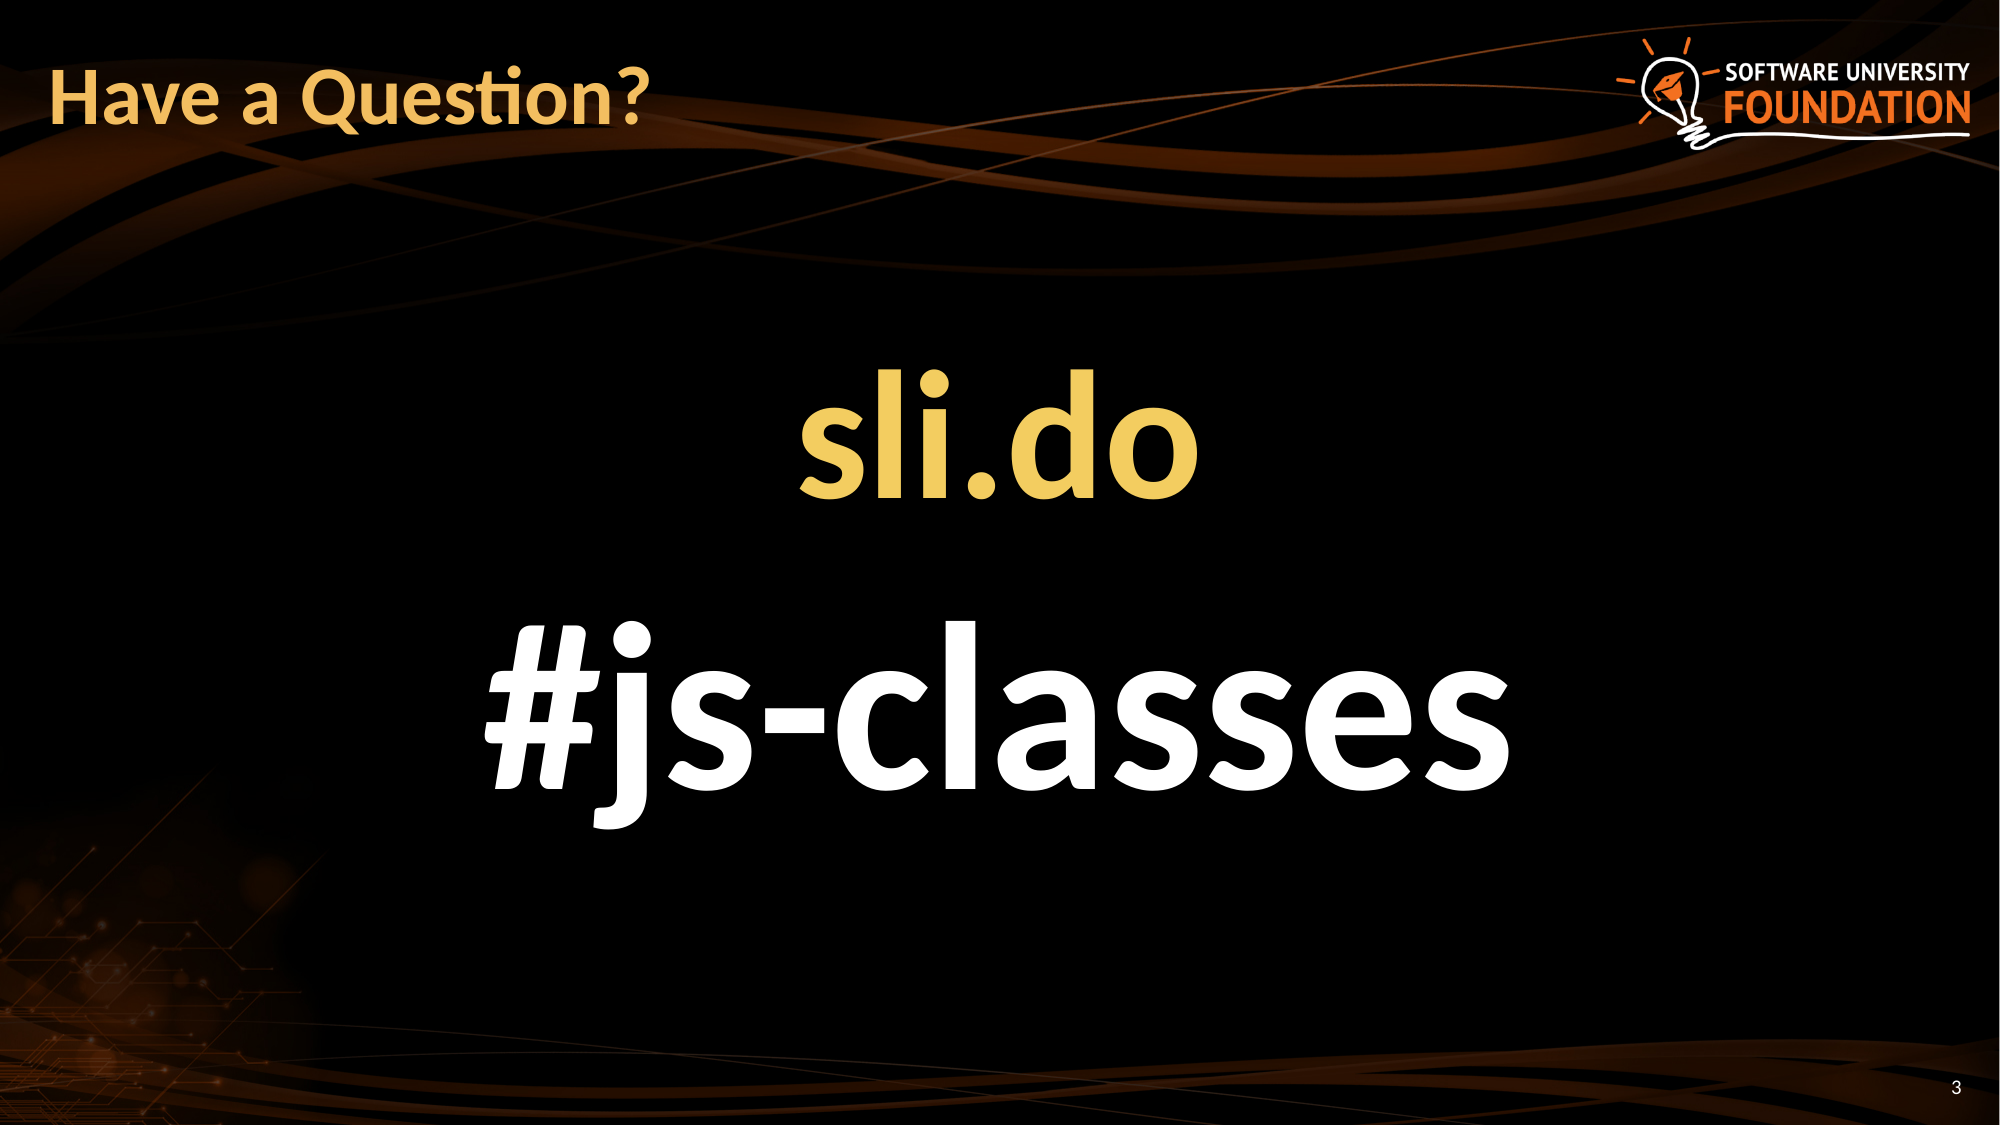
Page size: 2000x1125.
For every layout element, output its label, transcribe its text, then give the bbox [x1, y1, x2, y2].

picture [0, 0, 2000, 1125]
list sli.do #js-classes [31, 188, 1968, 1071]
slide_number 3 [1897, 1071, 1968, 1103]
title Have a Question? [30, 6, 1602, 189]
